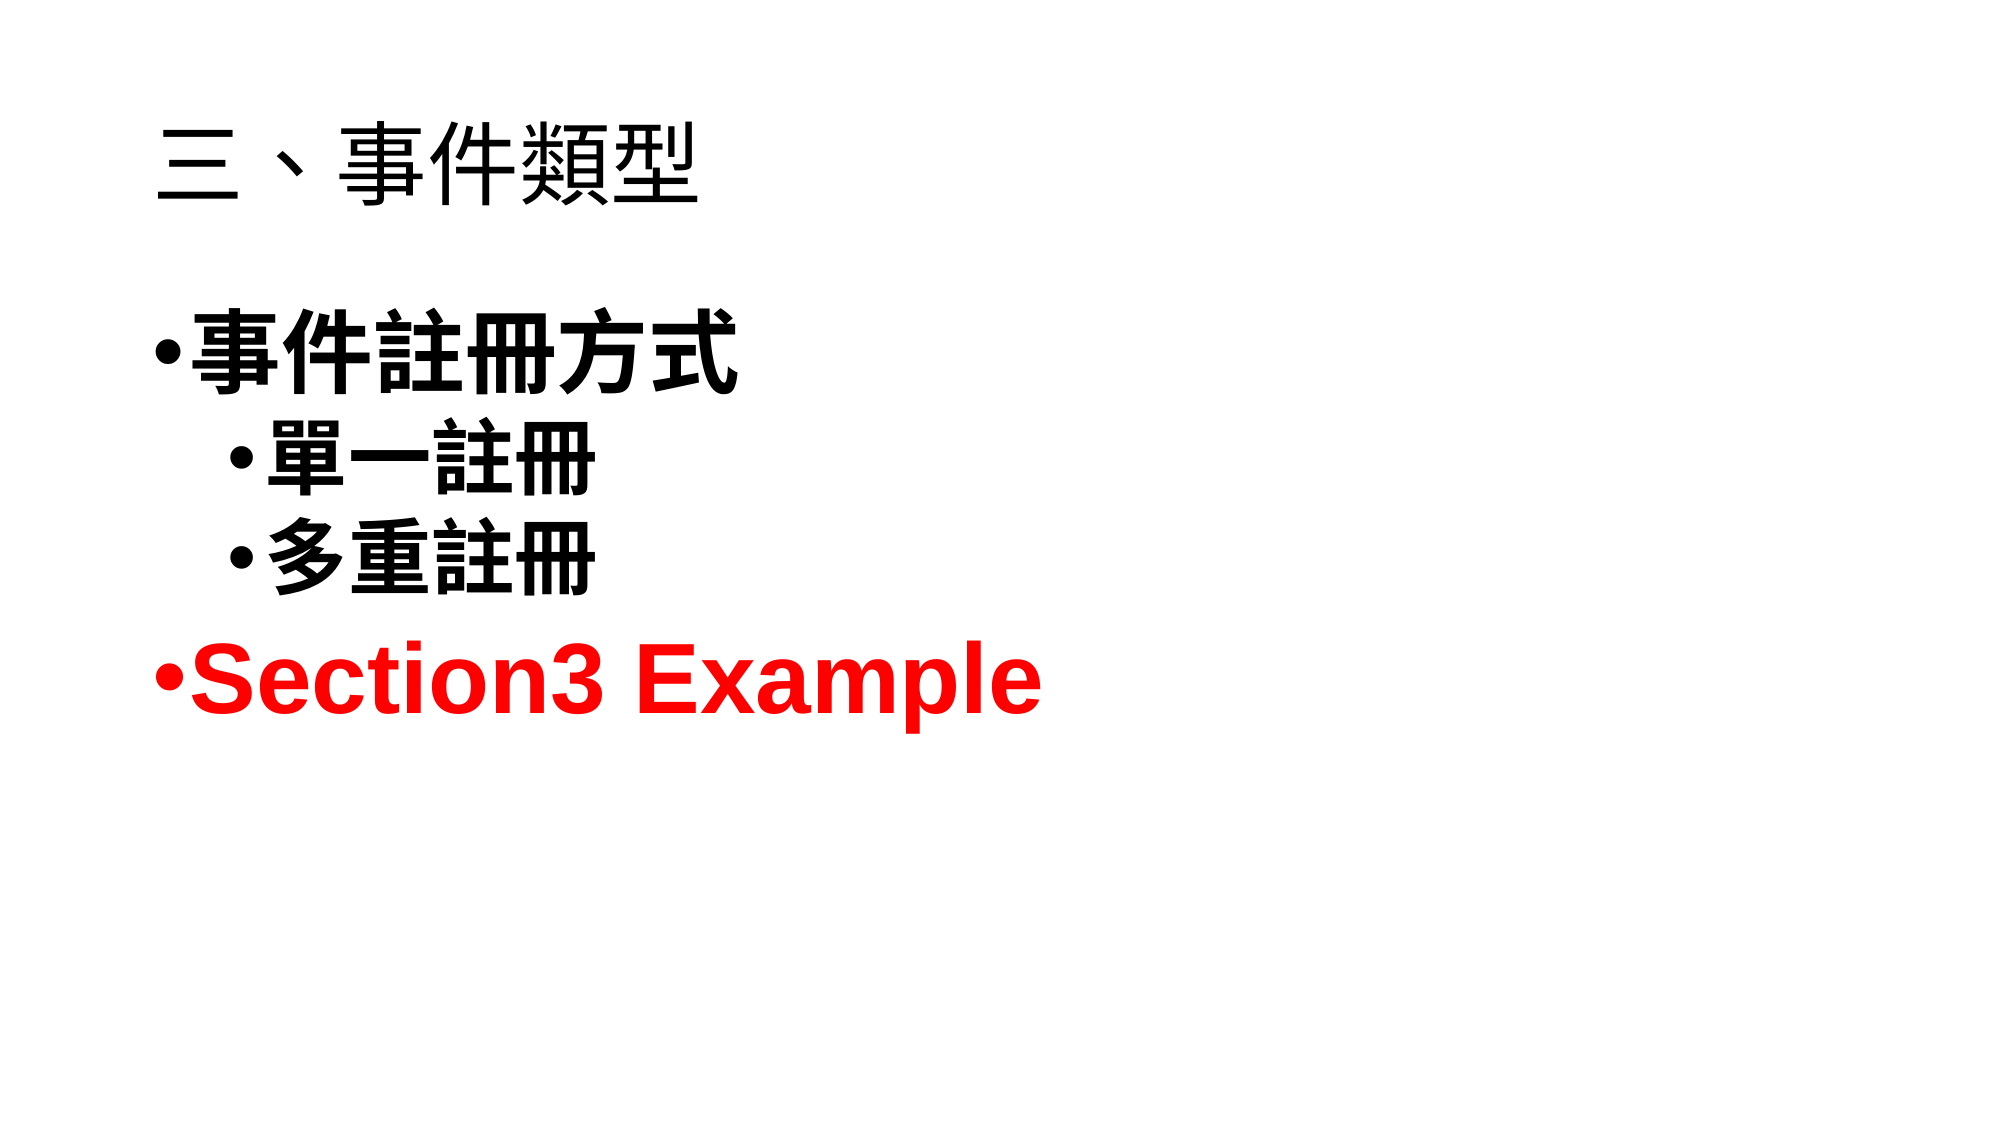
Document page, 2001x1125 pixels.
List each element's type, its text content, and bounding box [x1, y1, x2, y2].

title 三、事件類型 [137, 59, 1863, 278]
list 事件註冊方式 單一註冊 多重註冊 Section3 Example [137, 299, 1863, 1014]
